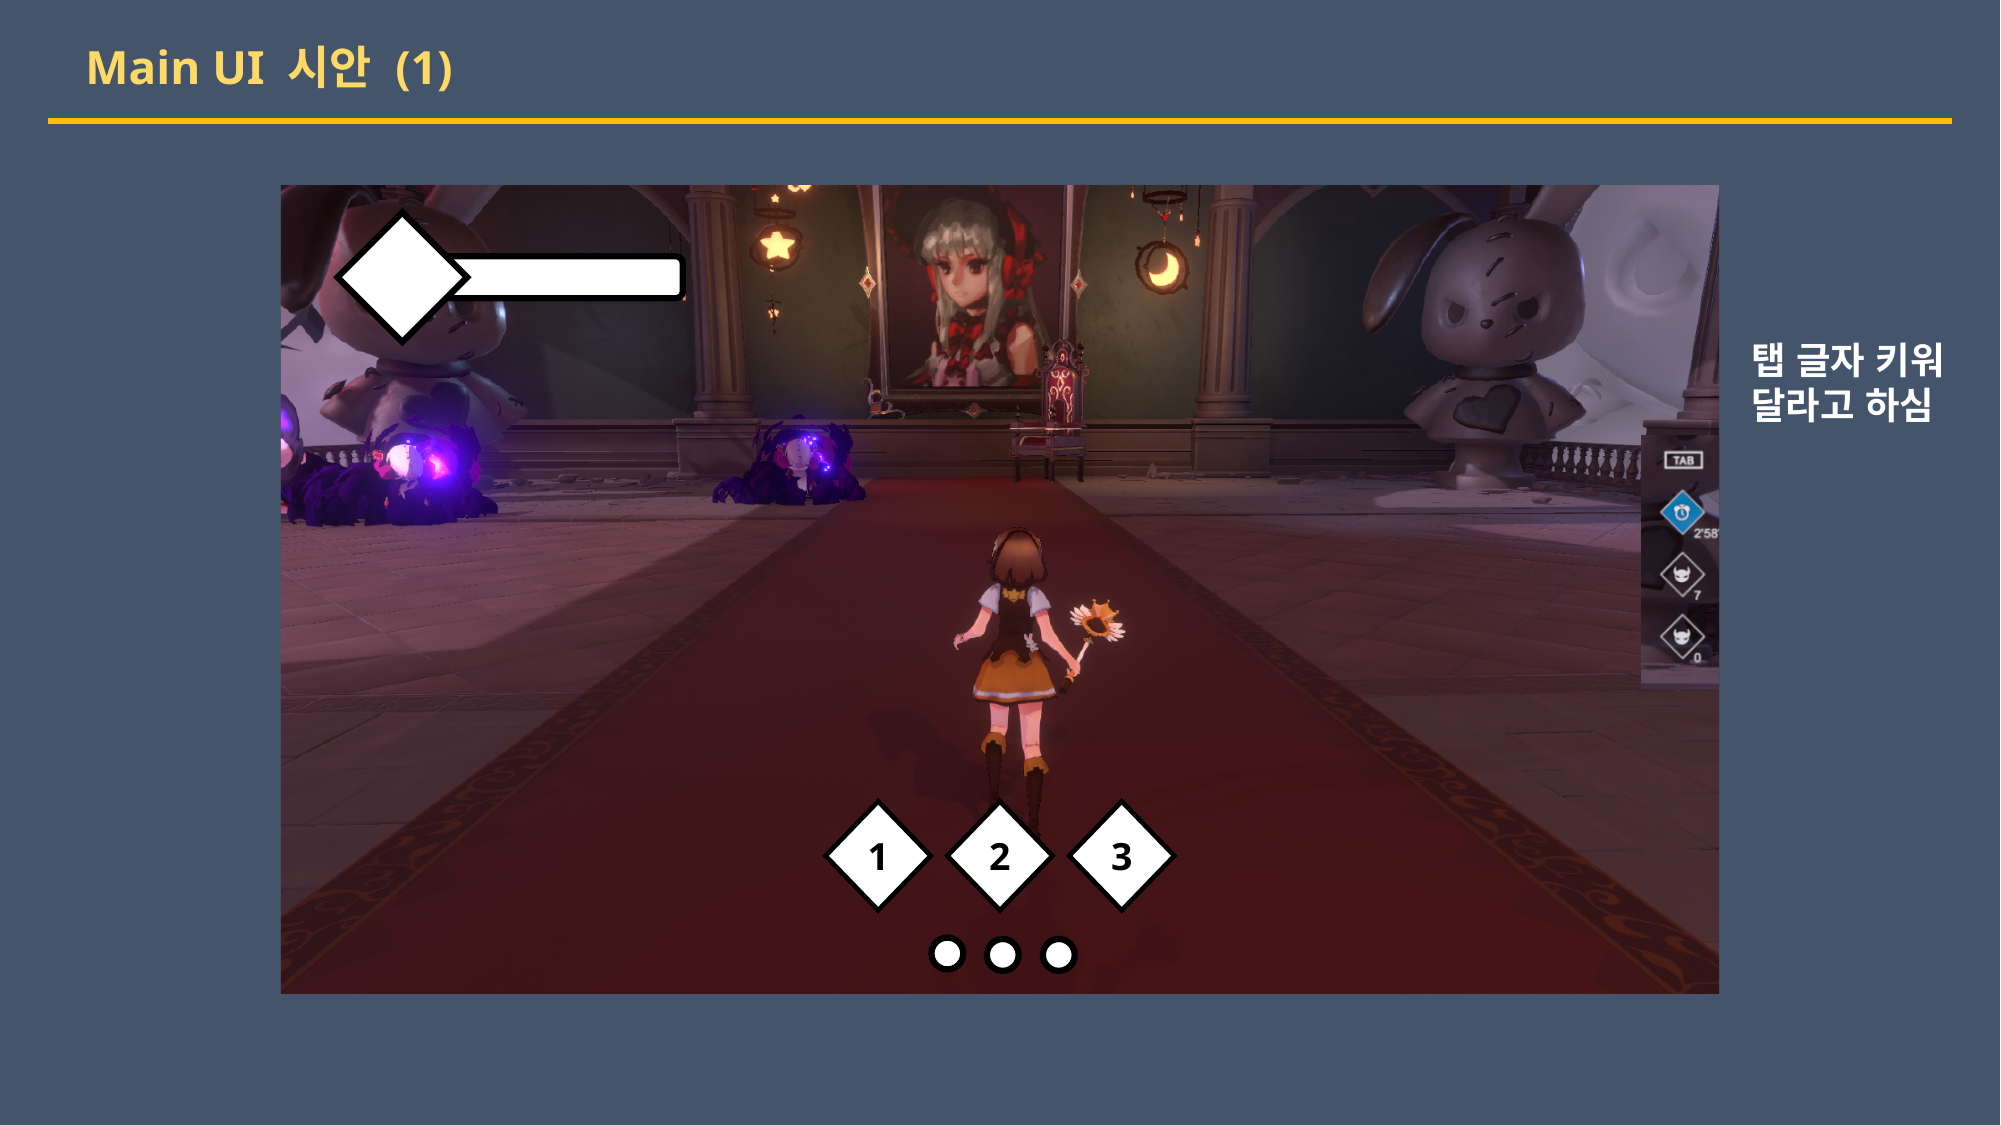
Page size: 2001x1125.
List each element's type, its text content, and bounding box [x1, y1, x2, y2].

text_box Main UI 시안 (1) [70, 31, 468, 102]
picture [280, 184, 1720, 994]
text_box 탭 글자 키워 달라고 하심 [1736, 329, 1960, 435]
